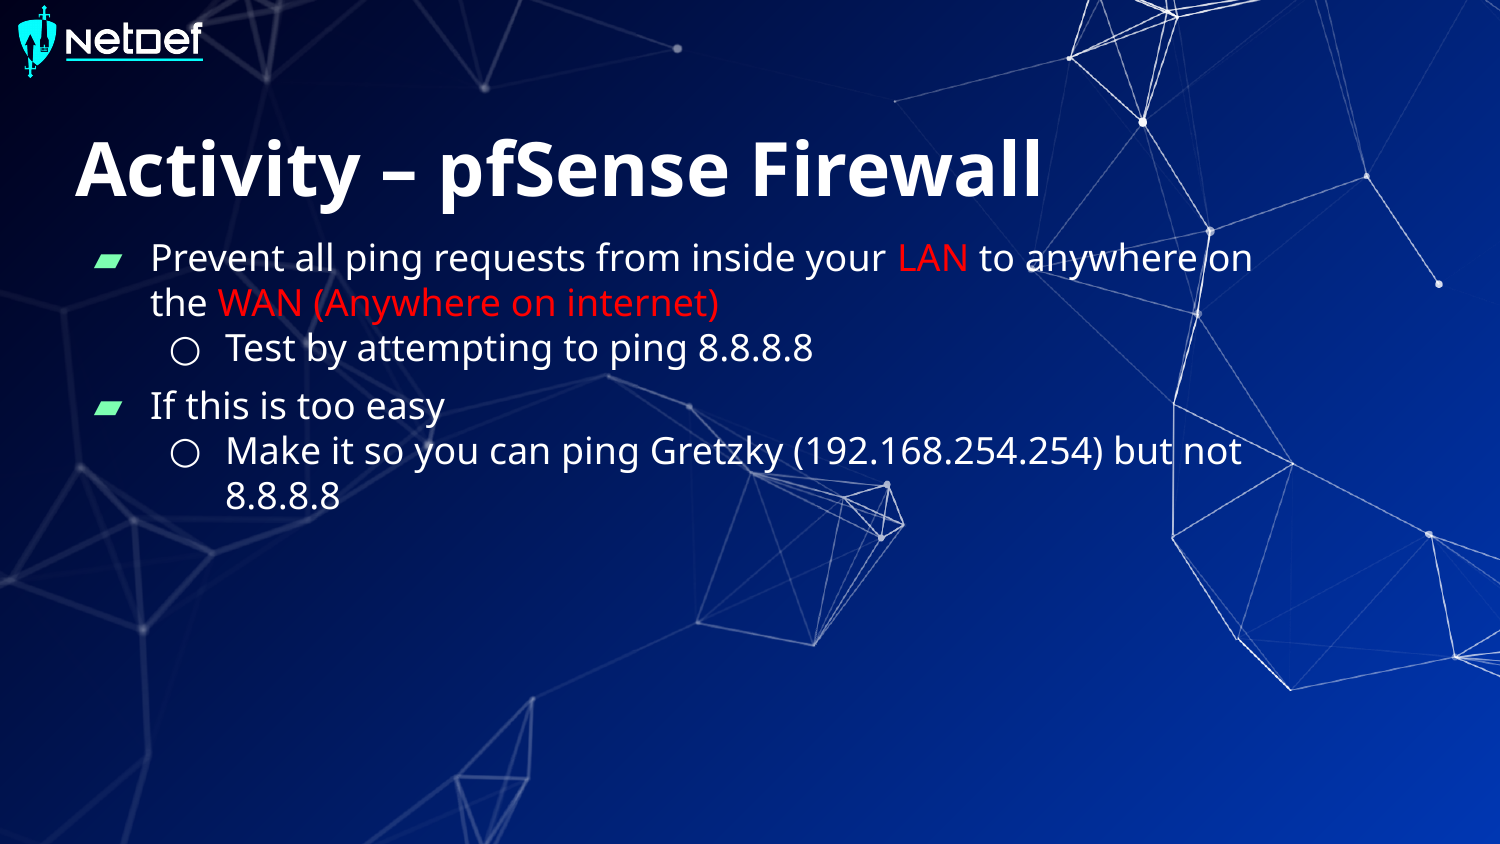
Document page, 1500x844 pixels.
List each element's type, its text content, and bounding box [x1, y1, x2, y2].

picture [0, 0, 1500, 844]
title Activity – pfSense Firewall [75, 71, 1320, 212]
list Prevent all ping requests from inside your LAN to anywhere on the WAN (Anywhere on internet) Test by attempting to ping 8.8.8.8 If this is too easy Make it so you can ping Gretzky (192.168.254.254) but not 8.8.8.8 [75, 234, 1272, 751]
